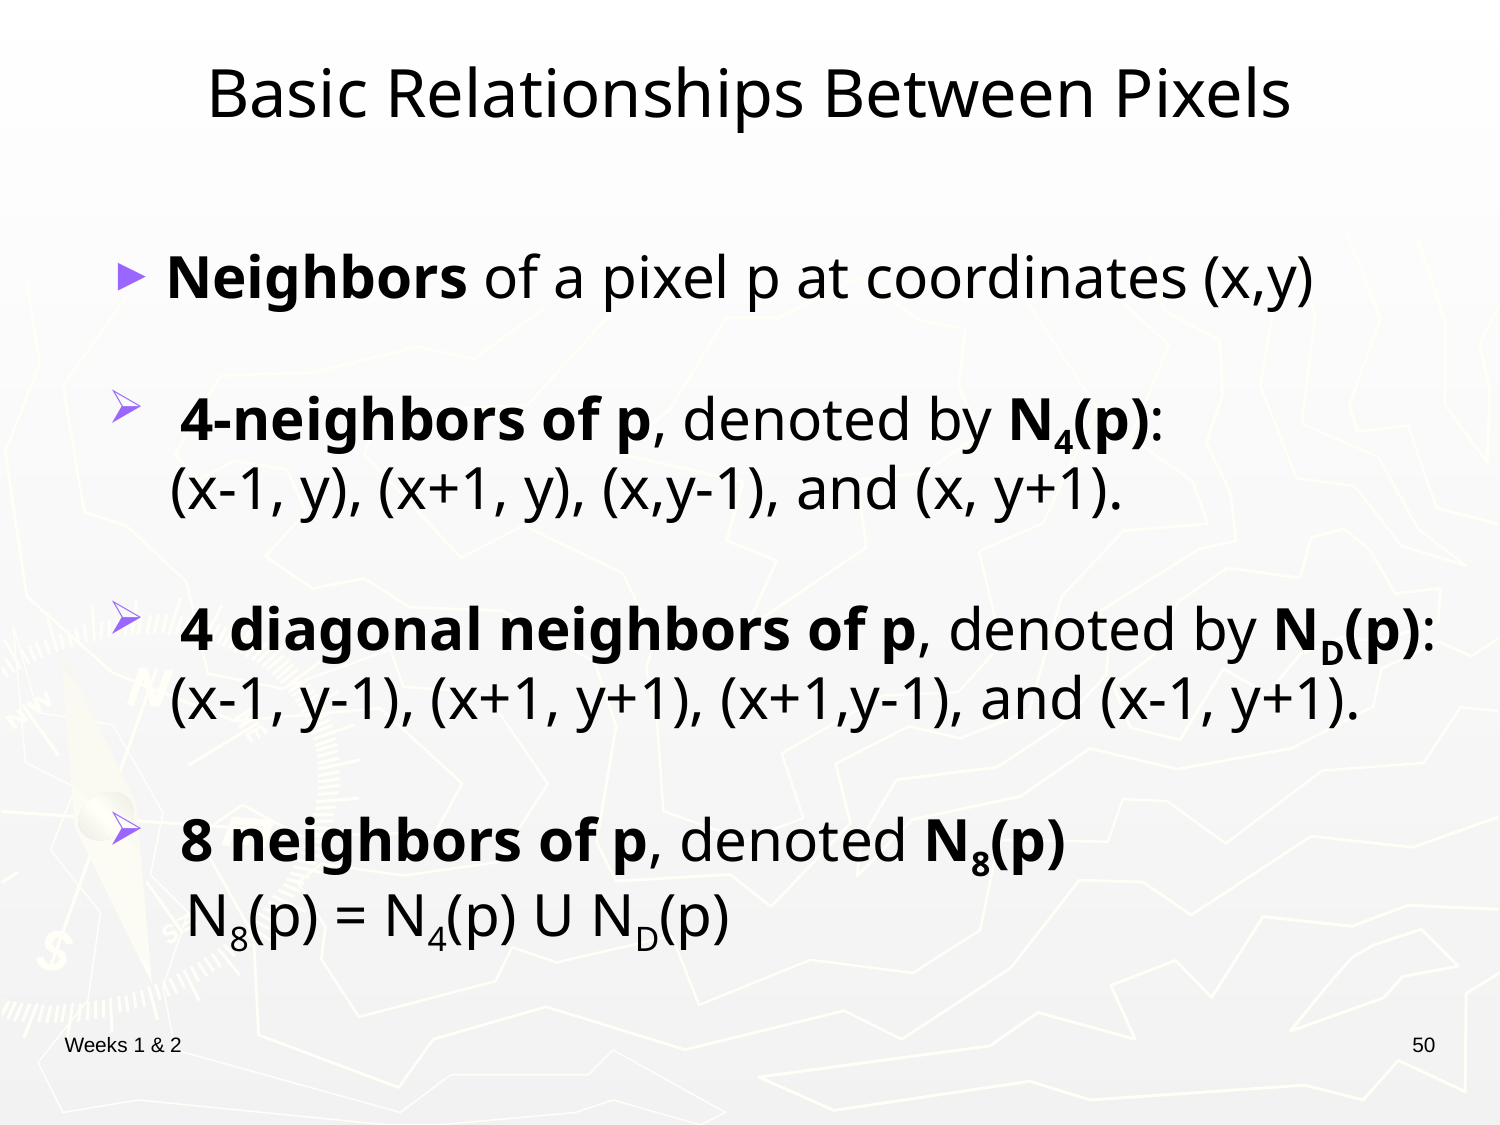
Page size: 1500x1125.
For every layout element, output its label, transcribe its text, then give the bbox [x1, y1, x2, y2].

slide_number Weeks 1 & 2 [49, 1024, 426, 1103]
title Basic Relationships Between Pixels [49, 37, 1451, 226]
list Neighbors of a pixel p at coordinates (x,y) 4-neighbors of p, denoted by N4(p): (x-1, y), (x+1, y), (x,y-1), and (x, y+1). 4 diagonal neighbors of p, denoted by ND(p): (x-1, y-1), (x+1, y+1), (x+1,y-1), and (x-1, y+1). 8 neighbors of p, denoted N8(p) N8(p) = N4(p) U ND(p) [93, 245, 1496, 985]
slide_number 50 [1074, 1024, 1451, 1103]
